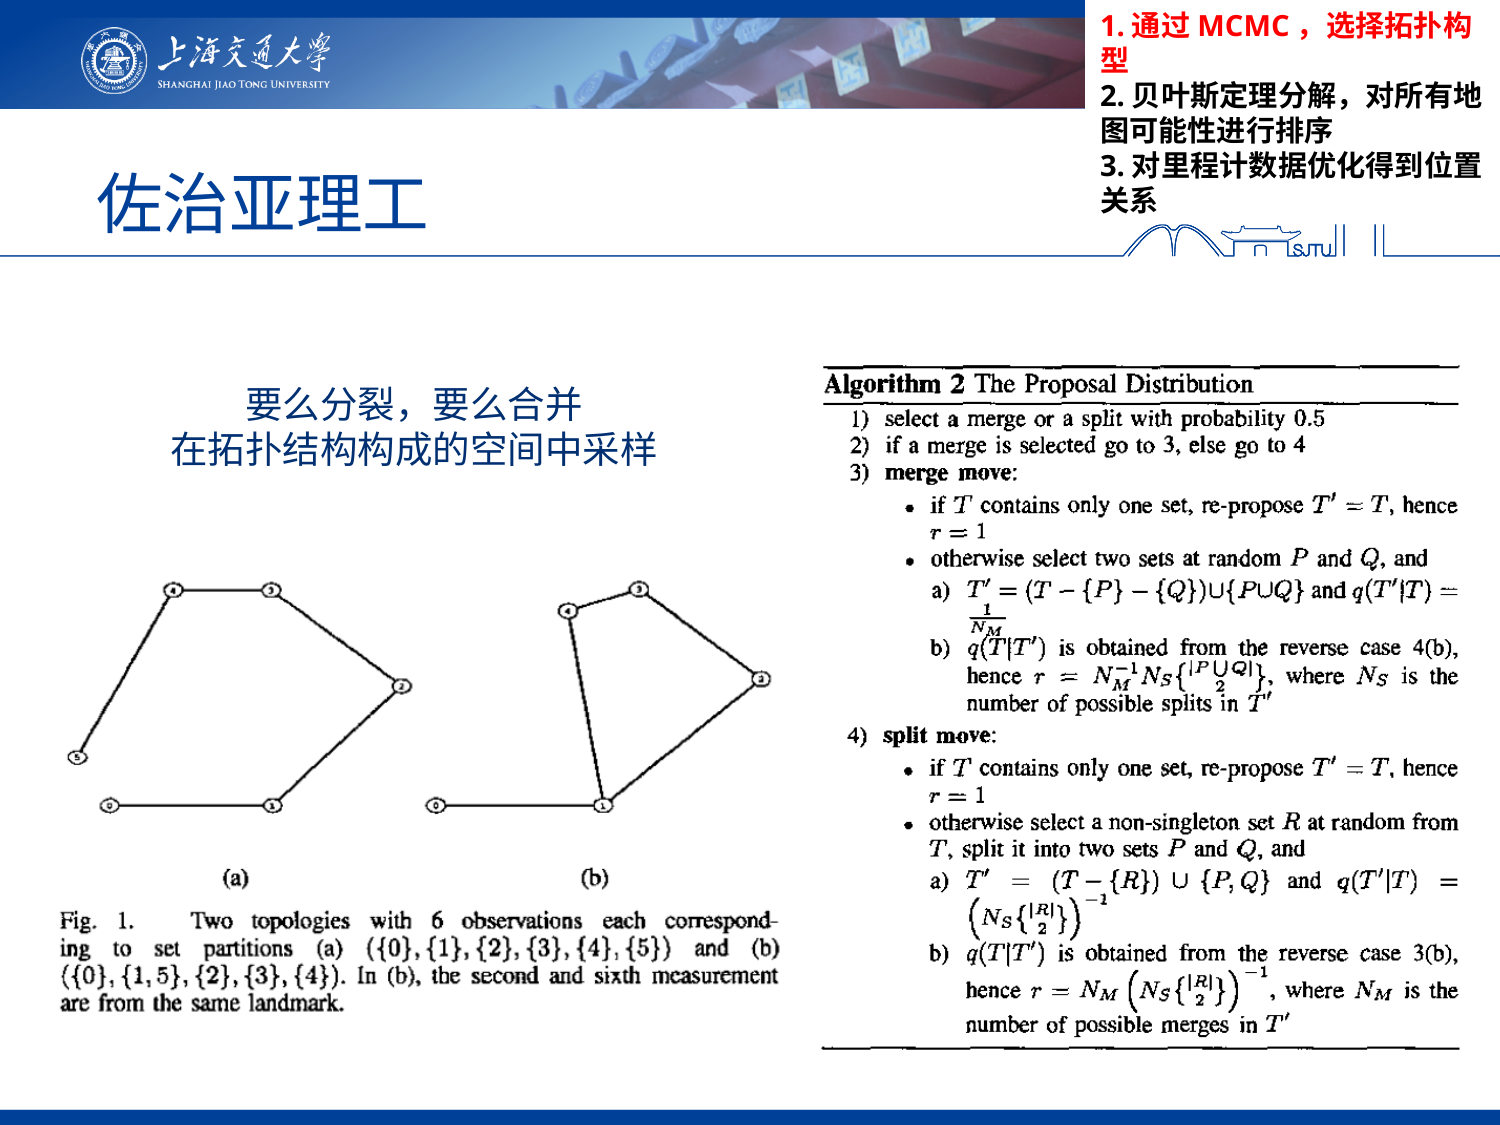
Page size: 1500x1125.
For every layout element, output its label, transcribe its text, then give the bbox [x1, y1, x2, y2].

text_box 1.通过MCMC，选择拓扑构型 2.贝叶斯定理分解，对所有地图可能性进行排序 3.对里程计数据优化得到位置关系 [1085, 0, 1500, 225]
picture [816, 362, 1470, 1055]
text_box 要么分裂，要么合并 在拓扑结构构成的空间中采样 [139, 373, 689, 479]
picture [26, 551, 802, 1028]
title 佐治亚理工 [81, 159, 1455, 254]
picture [0, 18, 1085, 109]
